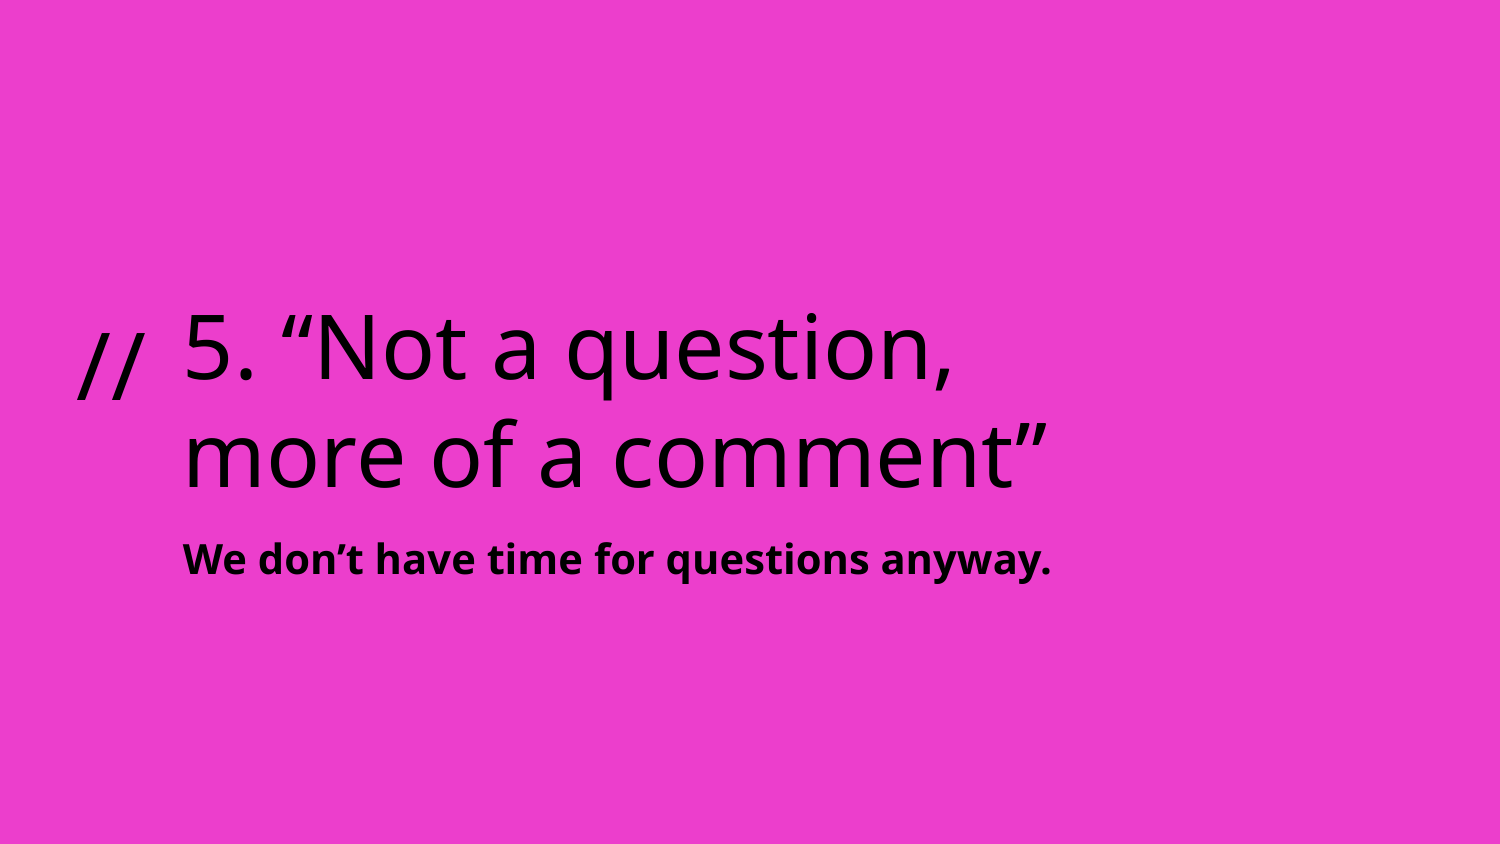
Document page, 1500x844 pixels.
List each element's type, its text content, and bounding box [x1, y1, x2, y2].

title 5. “Not a question, more of a comment” [264, 289, 1383, 402]
text_box // [61, 274, 264, 434]
subtitle We don’t have time for questions anyway. [183, 525, 1500, 611]
